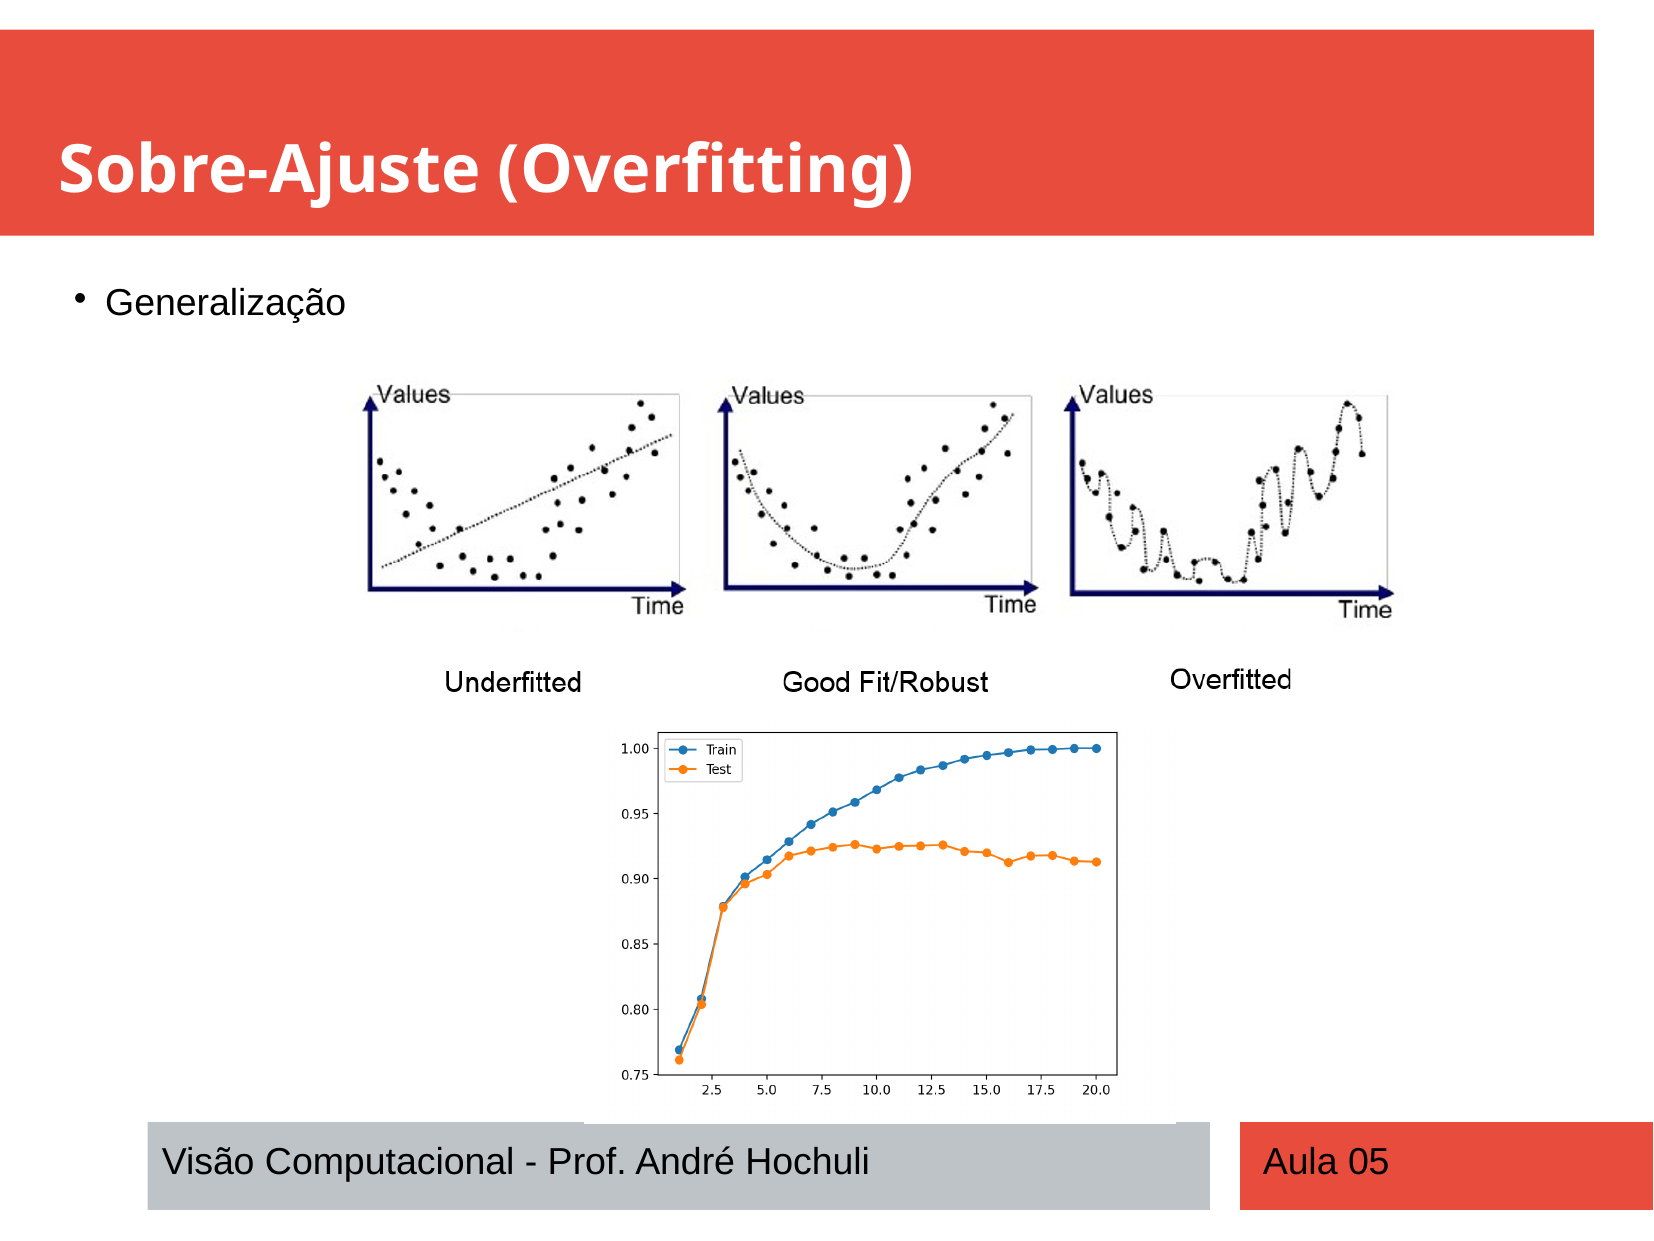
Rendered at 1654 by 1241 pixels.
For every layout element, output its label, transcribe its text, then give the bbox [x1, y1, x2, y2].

text_box [846, 299, 1565, 1067]
text_box Visão Computacional - Prof. André Hochuli [147, 1129, 1205, 1189]
picture [348, 350, 1412, 1124]
text_box Generalização [58, 268, 846, 659]
text_box [59, 659, 578, 1067]
text_box Sobre-Ajuste (Overfitting) [59, 59, 1594, 206]
text_box Aula 05 [1248, 1129, 1623, 1189]
